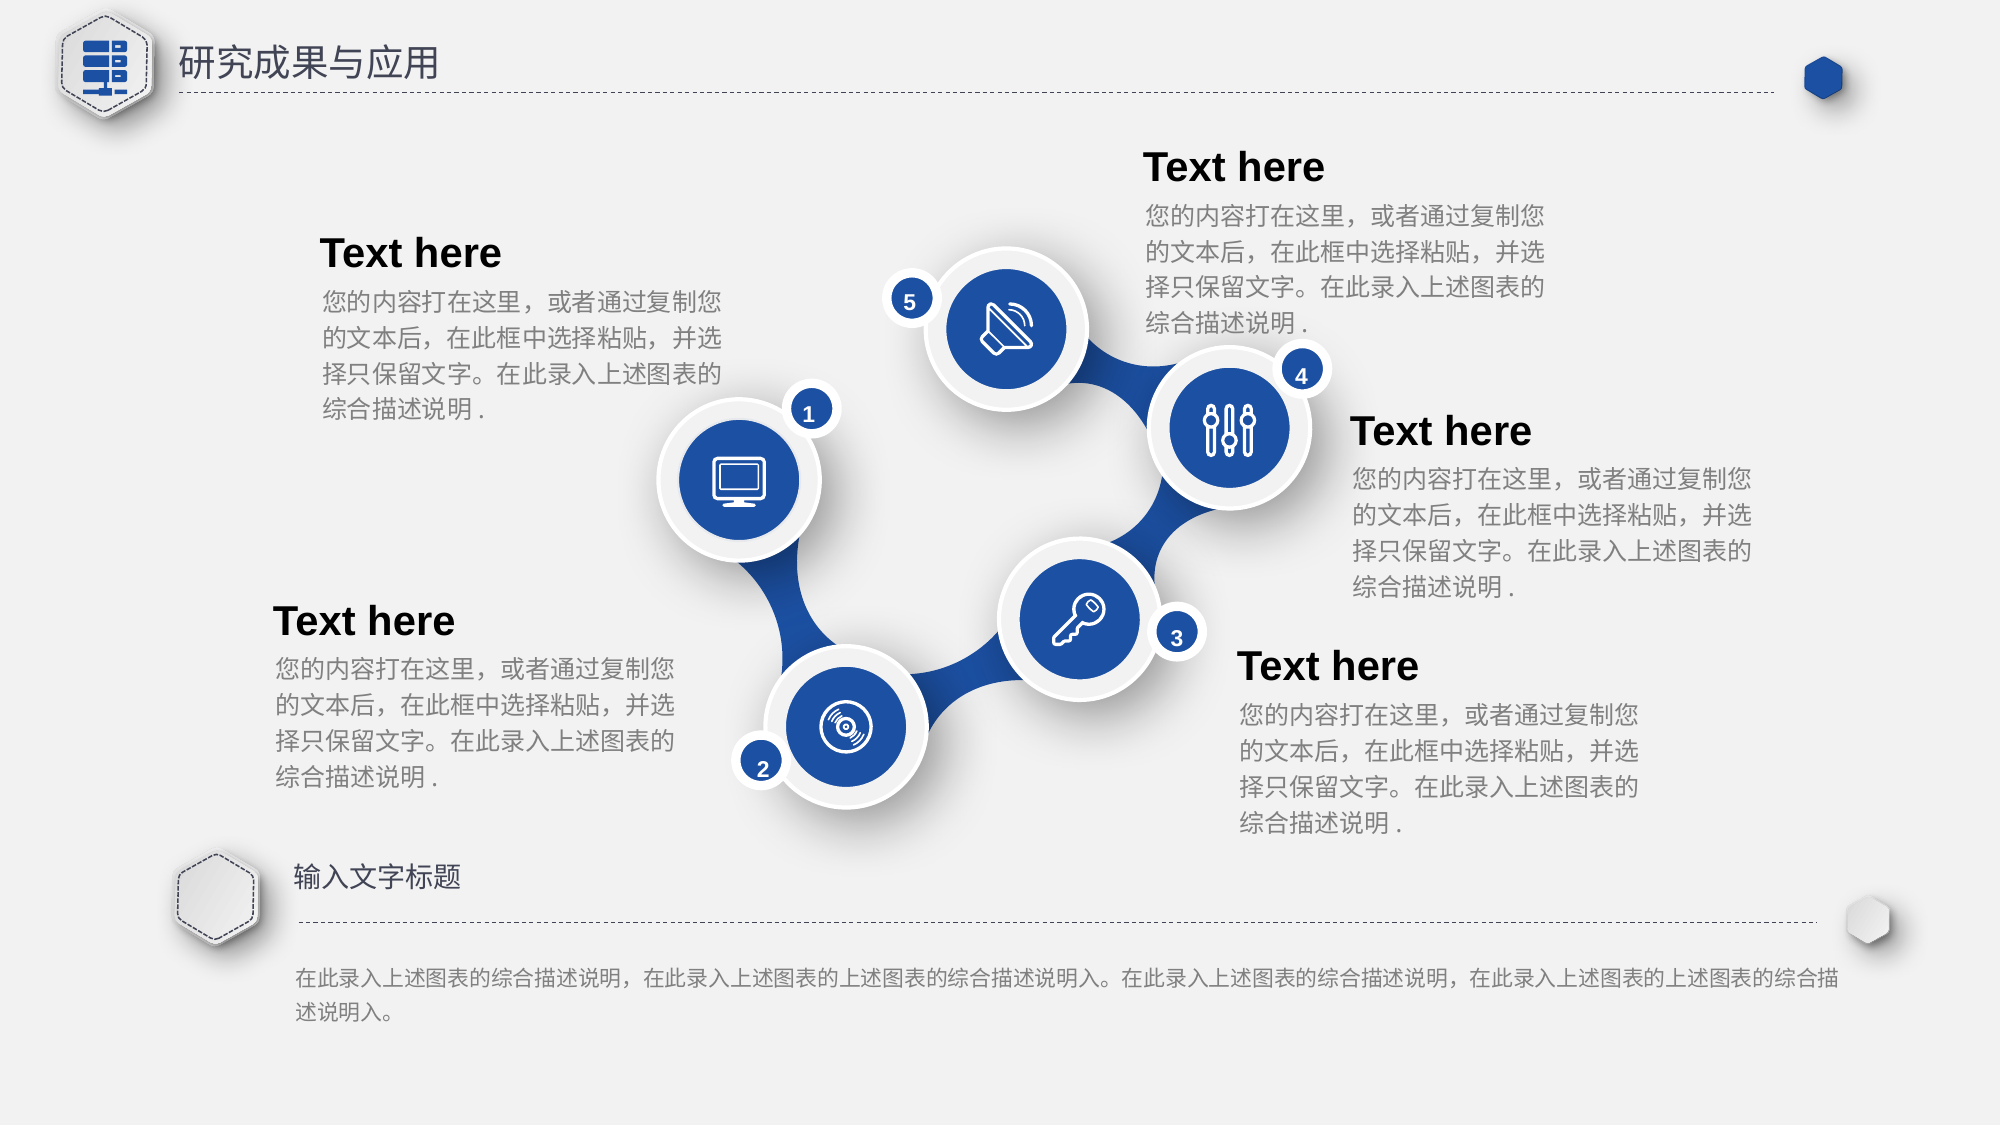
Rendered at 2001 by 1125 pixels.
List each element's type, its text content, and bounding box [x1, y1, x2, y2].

text_box 输入文字标题 [285, 855, 634, 898]
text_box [49, 14, 160, 114]
text_box Text here [1328, 629, 1694, 699]
text_box 您的内容打在这里，或者通过复制您的文本后，在此框中选择粘贴，并选择只保留文字。在此录入上述图表的综合描述说明. [1130, 200, 1575, 346]
text_box 您的内容打在这里，或者通过复制您的文本后，在此框中选择粘贴，并选择只保留文字。在此录入上述图表的综合描述说明. [307, 286, 658, 432]
text_box Text here [304, 216, 777, 286]
text_box 您的内容打在这里，或者通过复制您的文本后，在此框中选择粘贴，并选择只保留文字。在此录入上述图表的综合描述说明. [1337, 463, 1782, 609]
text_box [1802, 58, 1845, 97]
text_box 在此录入上述图表的综合描述说明，在此录入上述图表的上述图表的综合描述说明入。在此录入上述图表的综合描述说明，在此录入上述图表的上述图表的综合描述说明入。 [280, 949, 1870, 1033]
text_box Text here [258, 583, 658, 653]
text_box Text here [1128, 130, 1600, 200]
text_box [1843, 898, 1893, 942]
text_box 您的内容打在这里，或者通过复制您的文本后，在此框中选择粘贴，并选择只保留文字。在此录入上述图表的综合描述说明. [260, 653, 658, 799]
text_box 您的内容打在这里，或者通过复制您的文本后，在此框中选择粘贴，并选择只保留文字。在此录入上述图表的综合描述说明. [1224, 699, 1669, 845]
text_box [658, 248, 1328, 808]
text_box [166, 852, 265, 942]
text_box Text here [1334, 394, 1807, 463]
text_box 研究成果与应用 [167, 33, 475, 90]
